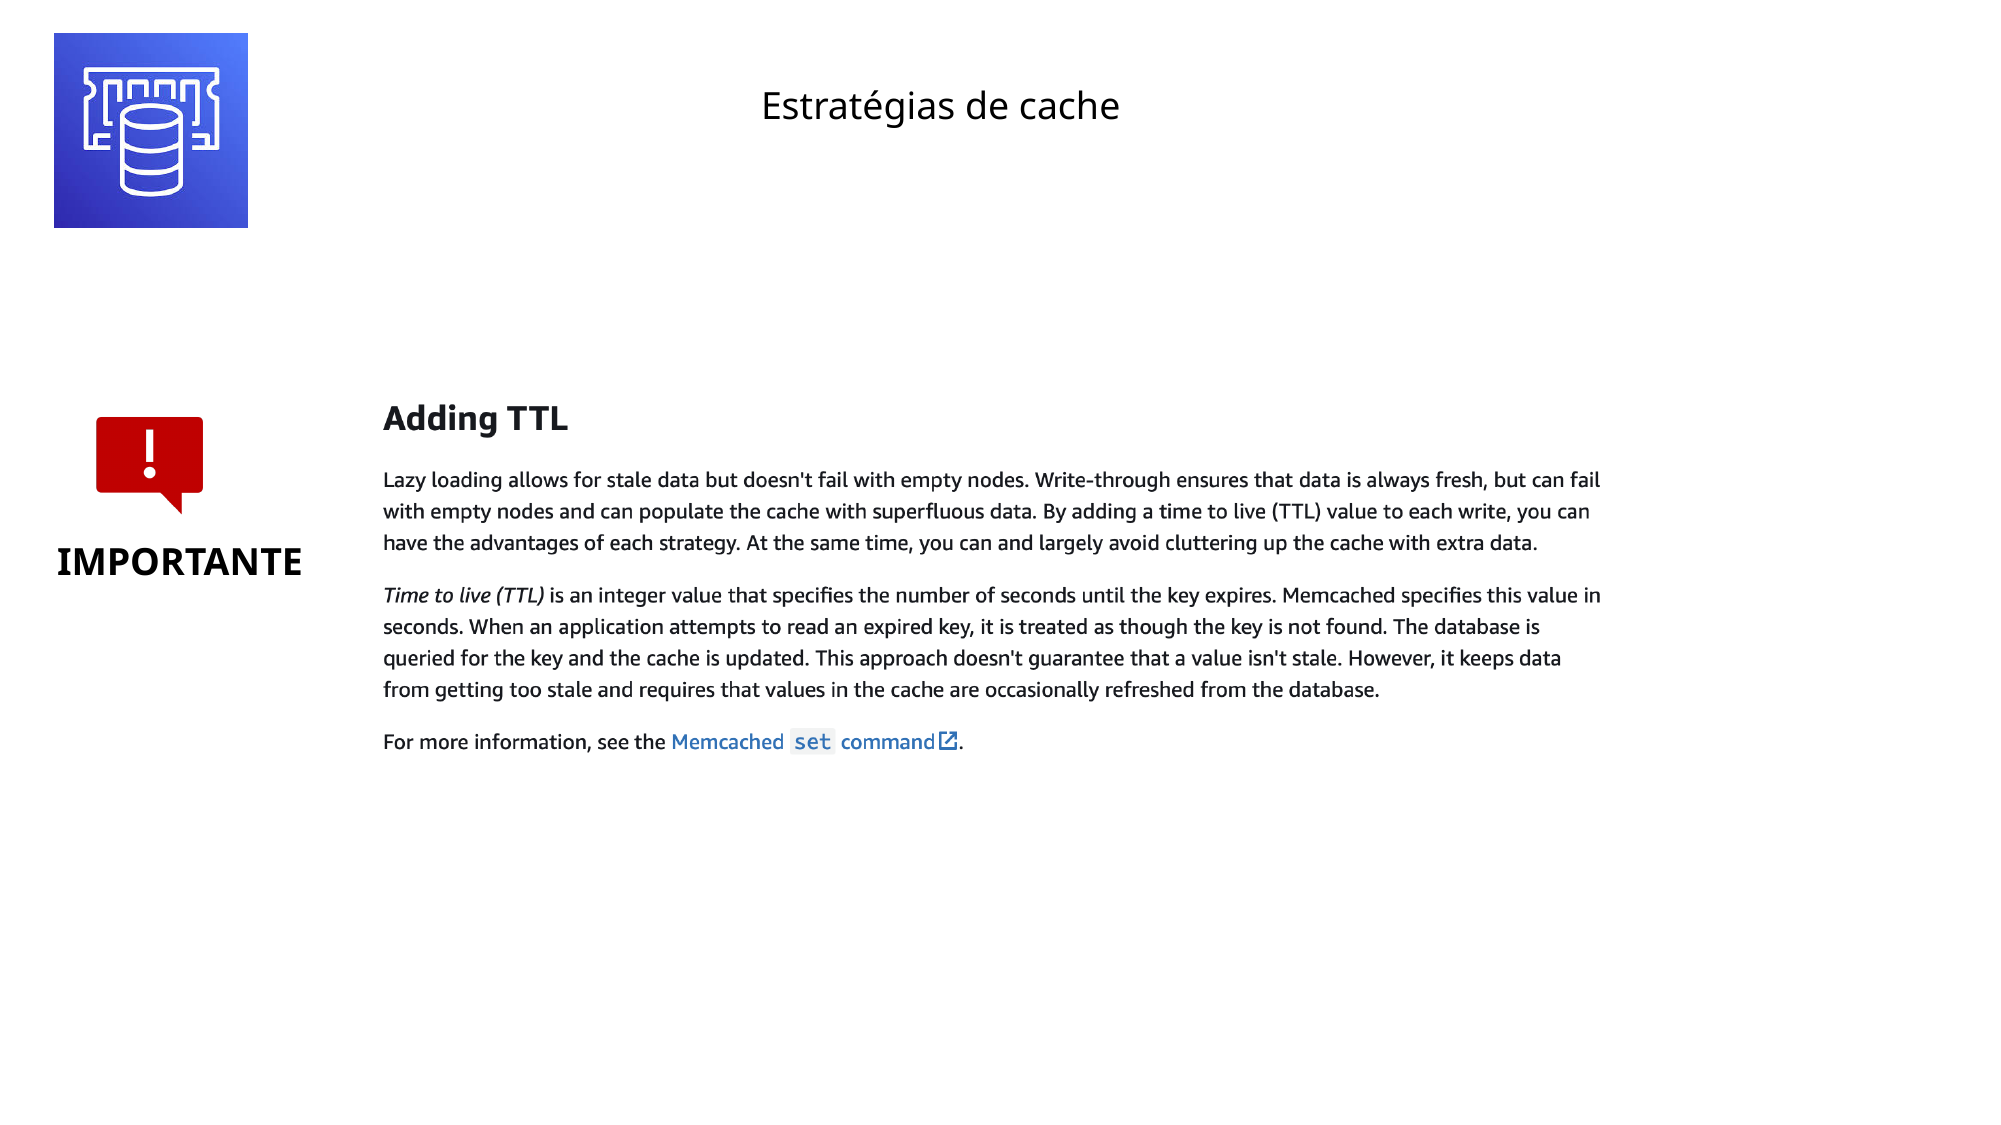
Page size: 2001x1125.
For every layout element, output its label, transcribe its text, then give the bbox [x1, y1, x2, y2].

text_box IMPORTANTE [42, 530, 318, 590]
picture [361, 383, 1638, 781]
text_box Estratégias de cache [746, 74, 1136, 135]
picture [53, 33, 249, 229]
picture [73, 389, 225, 541]
